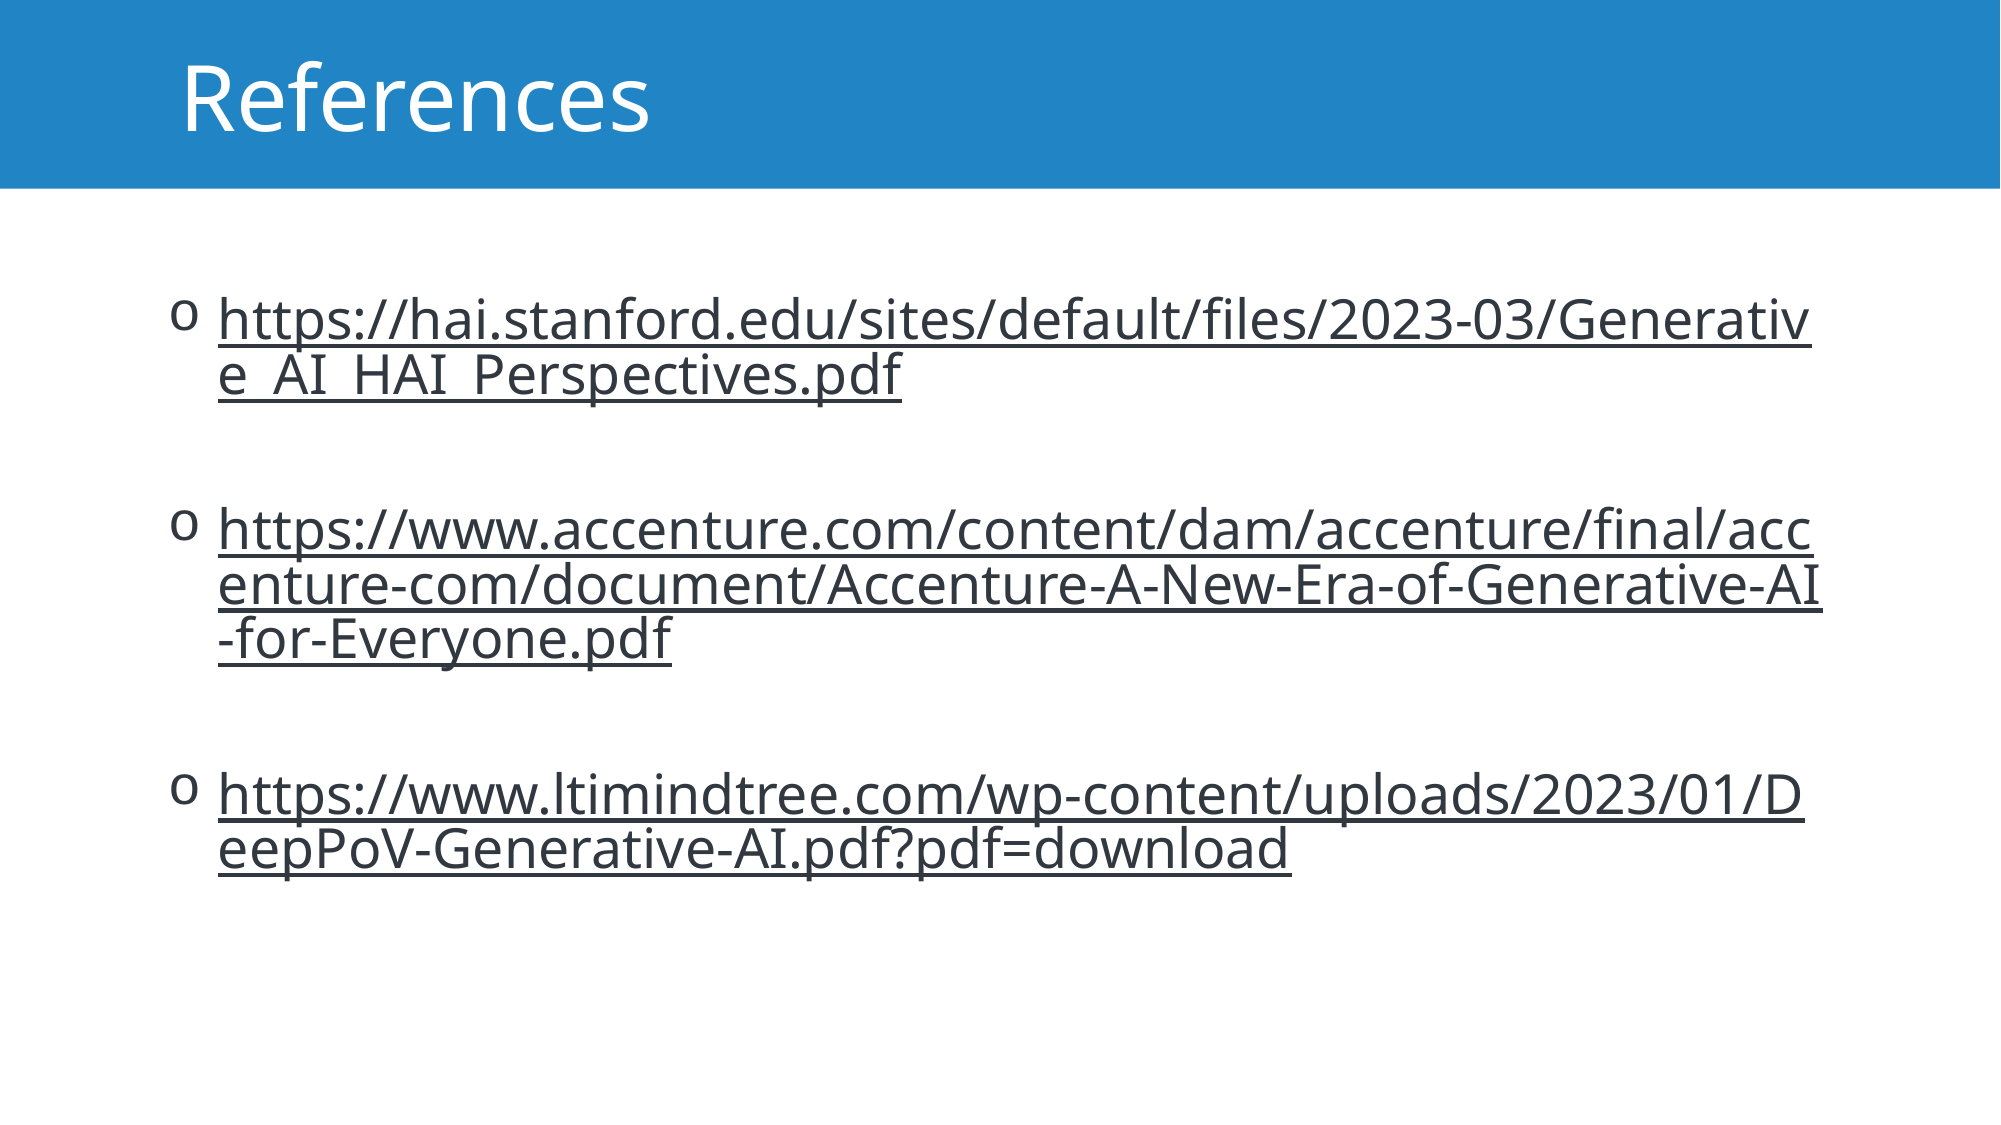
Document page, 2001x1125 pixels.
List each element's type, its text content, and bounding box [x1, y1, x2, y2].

list https://hai.stanford.edu/sites/default/files/2023-03/Generative_AI_HAI_Perspectives.pdf https://www.accenture.com/content/dam/accenture/final/accenture-com/document/Accenture-A-New-Era-of-Generative-AI-for-Everyone.pdf https://www.ltimindtree.com/wp-content/uploads/2023/01/DeepPoV-Generative-AI.pdf?pdf=download [152, 278, 1848, 986]
title References [164, 31, 1710, 159]
